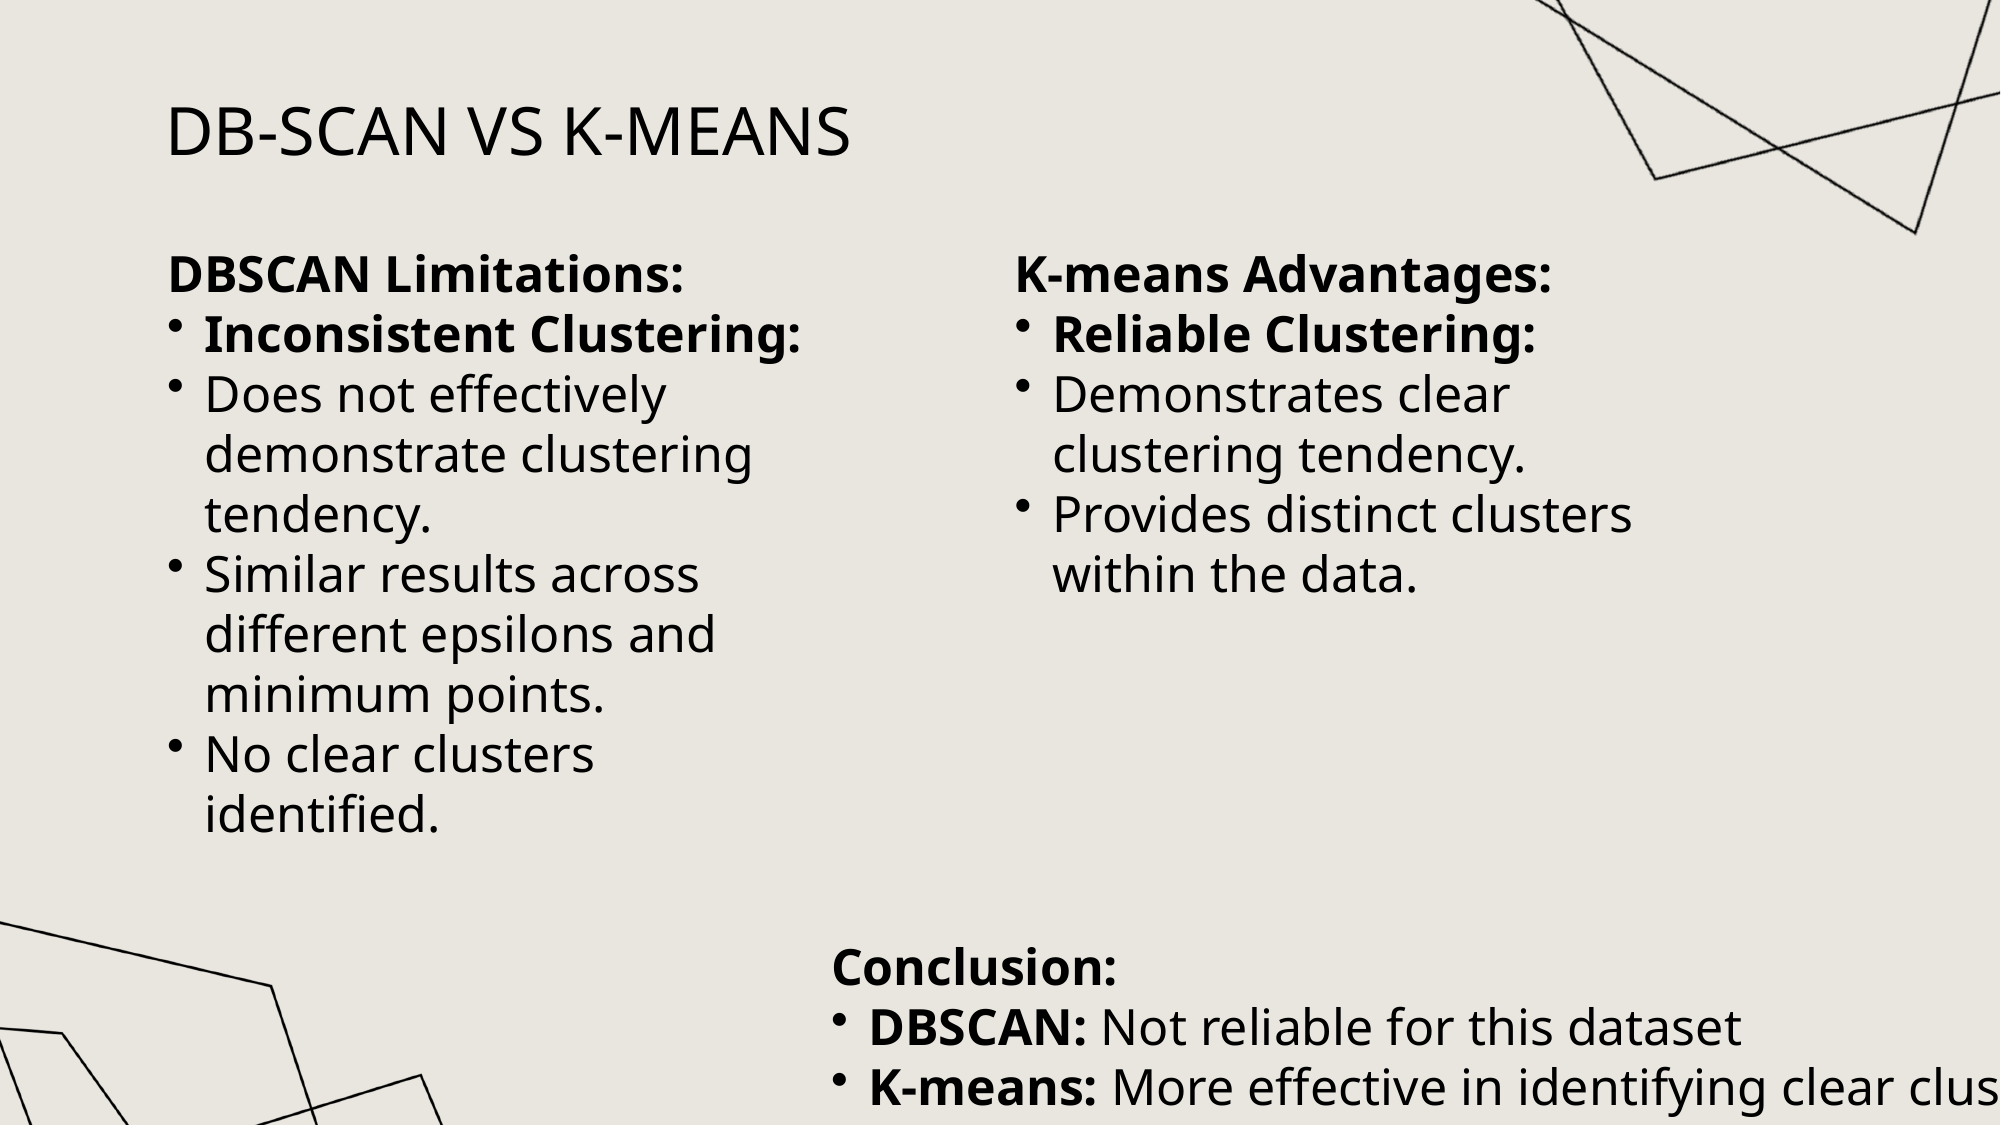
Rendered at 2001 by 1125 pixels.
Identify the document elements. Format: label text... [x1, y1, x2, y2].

text_box Conclusion:​​ DBSCAN: Not reliable for this dataset​​ K-means: More effective in identifying clear clusters​​ [816, 928, 2000, 1124]
title DB-Scan vs K-Means [150, 0, 1850, 268]
picture [0, 900, 541, 1125]
text_box K-means Advantages:​ Reliable Clustering:​ Demonstrates clear clustering tendency​. Provides distinct clusters within the data​. [999, 234, 1702, 610]
text_box DBSCAN Limitations: Inconsistent Clustering: Does not effectively demonstrate clustering tendency. Similar results across different epsilons and minimum points. No clear clusters identified. [152, 234, 848, 850]
picture [1850, 0, 2001, 249]
